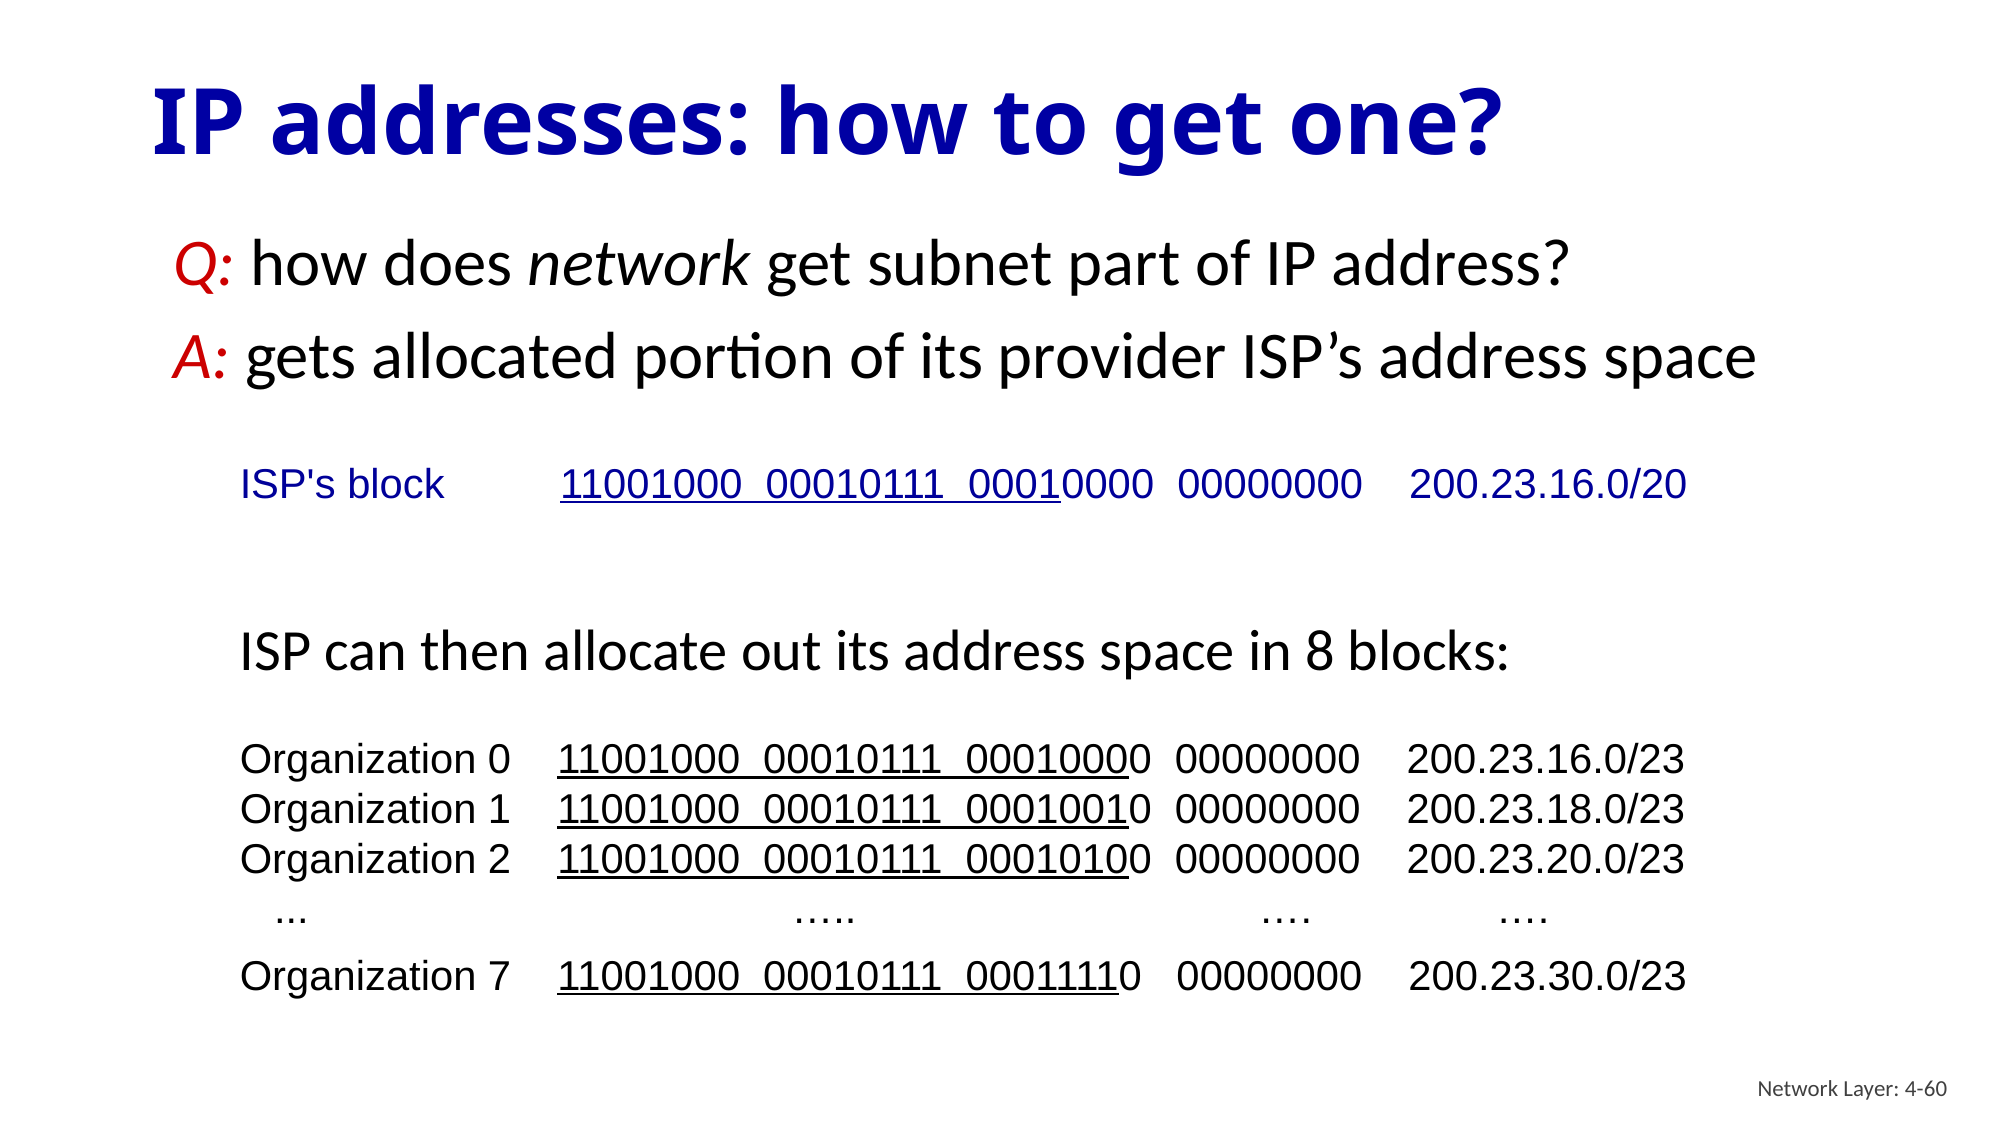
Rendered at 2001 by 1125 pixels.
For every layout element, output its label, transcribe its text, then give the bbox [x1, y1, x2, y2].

text_box Q: how does network get subnet part of IP address? A: gets allocated portion of its provider ISP’s address space [137, 220, 2000, 518]
slide_number Network Layer: 4-60 [1512, 1056, 1963, 1117]
text_box ISP's block 11001000 00010111 00010000 00000000 200.23.16.0/20 [225, 449, 1901, 604]
title IP addresses: how to get one? [137, 51, 1863, 198]
text_box ISP can then allocate out its address space in 8 blocks: Organization 0 11001000 00010111 00010000 00000000 200.23.16.0/23 Organization 1 11001000 00010111 00010010 00000000 200.23.18.0/23 Organization 2 11001000 00010111 00010100 00000000 200.23.20.0/23 ... ….. …. …. Organization 7 11001000 00010111 00011110 00000000 200.23.30.0/23 [225, 604, 1901, 1060]
